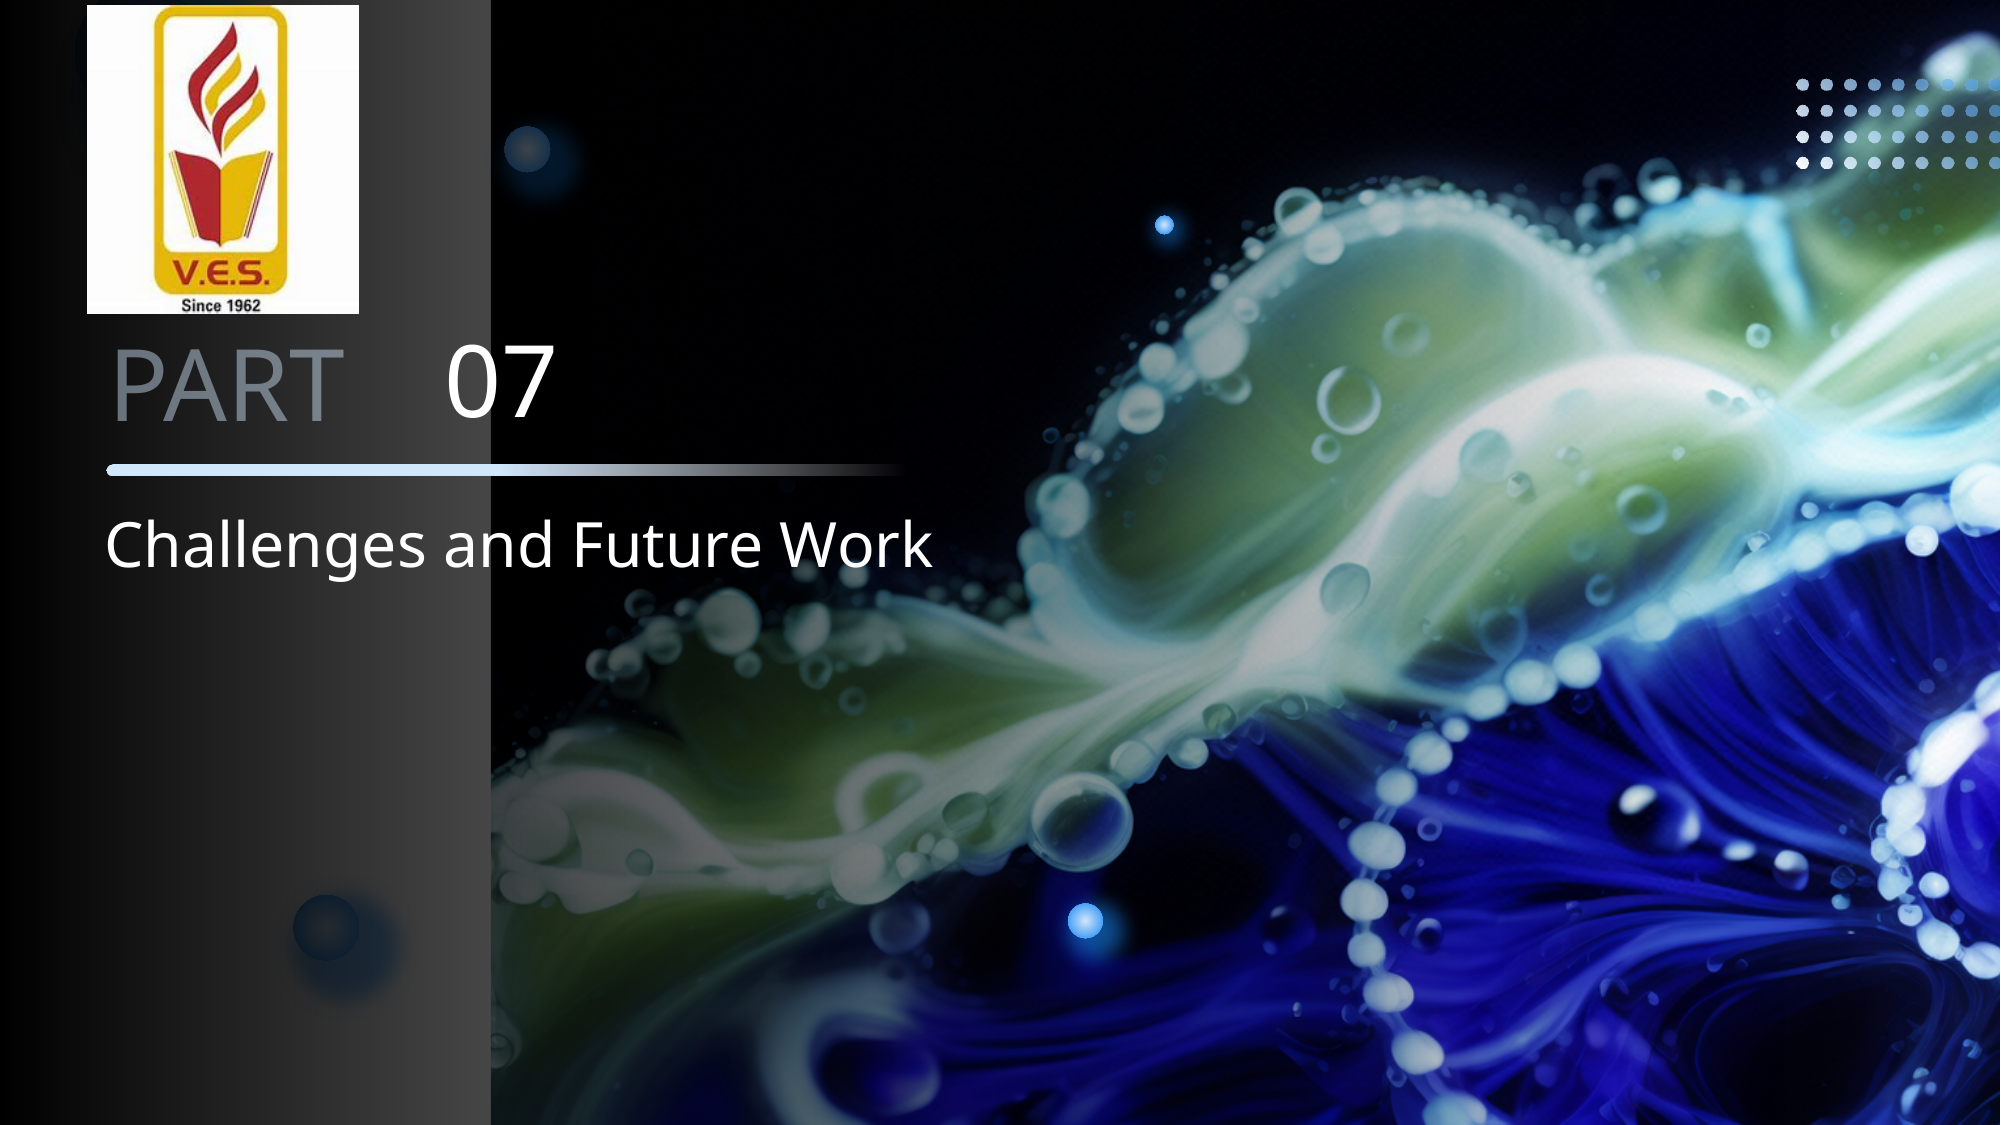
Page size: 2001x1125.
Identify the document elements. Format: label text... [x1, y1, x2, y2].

picture [490, 0, 2000, 1125]
text_box 07 [418, 217, 490, 438]
text_box [0, 0, 490, 1125]
text_box [106, 464, 490, 476]
picture [87, 5, 359, 314]
text_box Challenges and Future Work [104, 504, 490, 1040]
text_box PART [108, 310, 402, 442]
